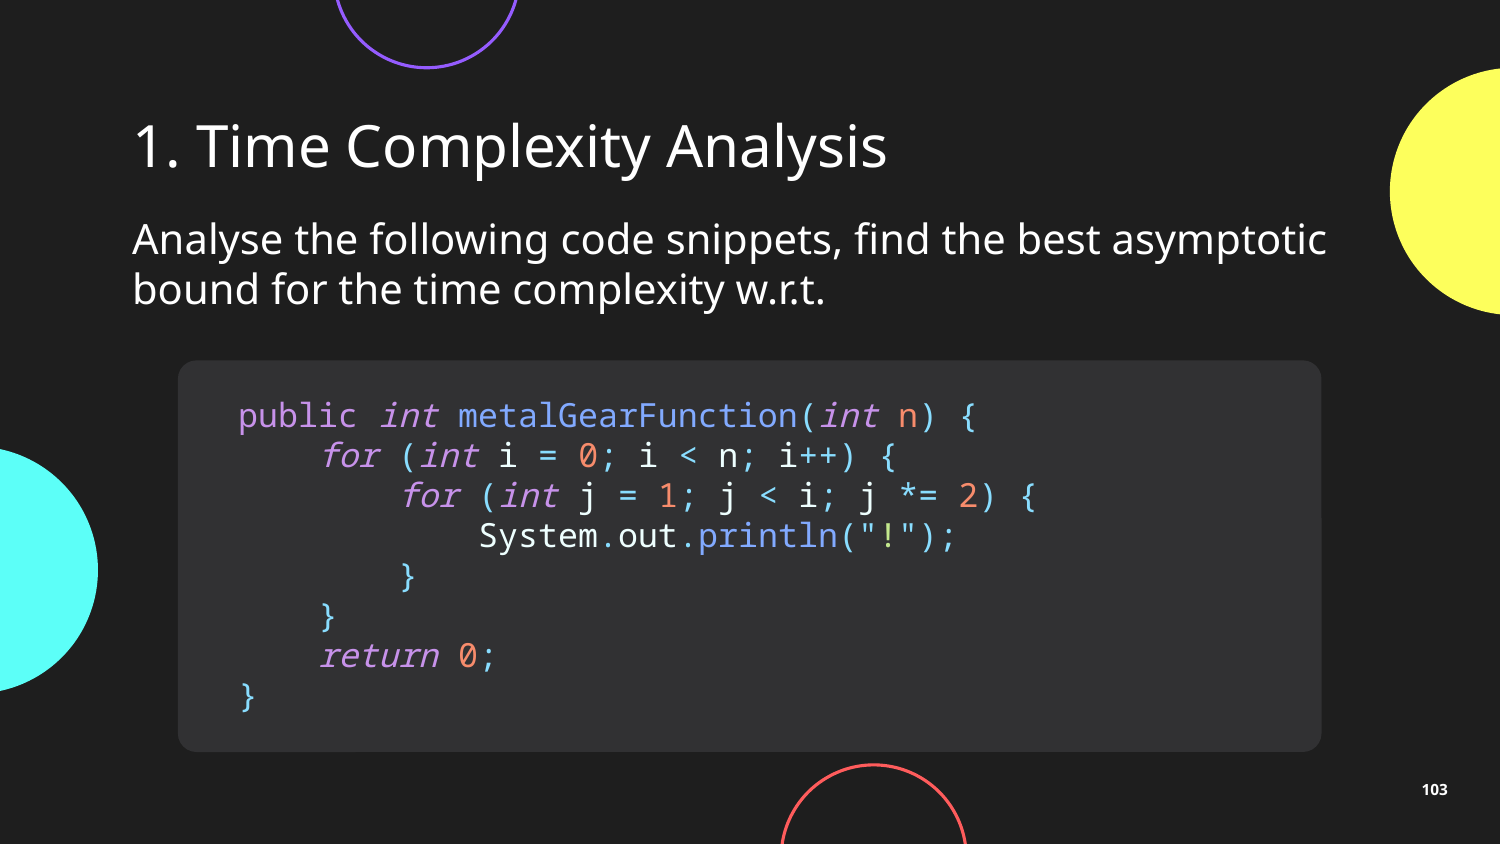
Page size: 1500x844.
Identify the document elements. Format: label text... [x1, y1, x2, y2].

title 1. Time Complexity Analysis [117, 106, 1383, 183]
text_box public int metalGearFunction(int n) { for (int i = 0; i < n; i++) { for (int j = 1; j < i; j *= 2) { System.out.println("!"); } } return 0; } [223, 387, 1252, 722]
text_box [175, 358, 1324, 755]
slide_number 103 [1389, 764, 1480, 816]
